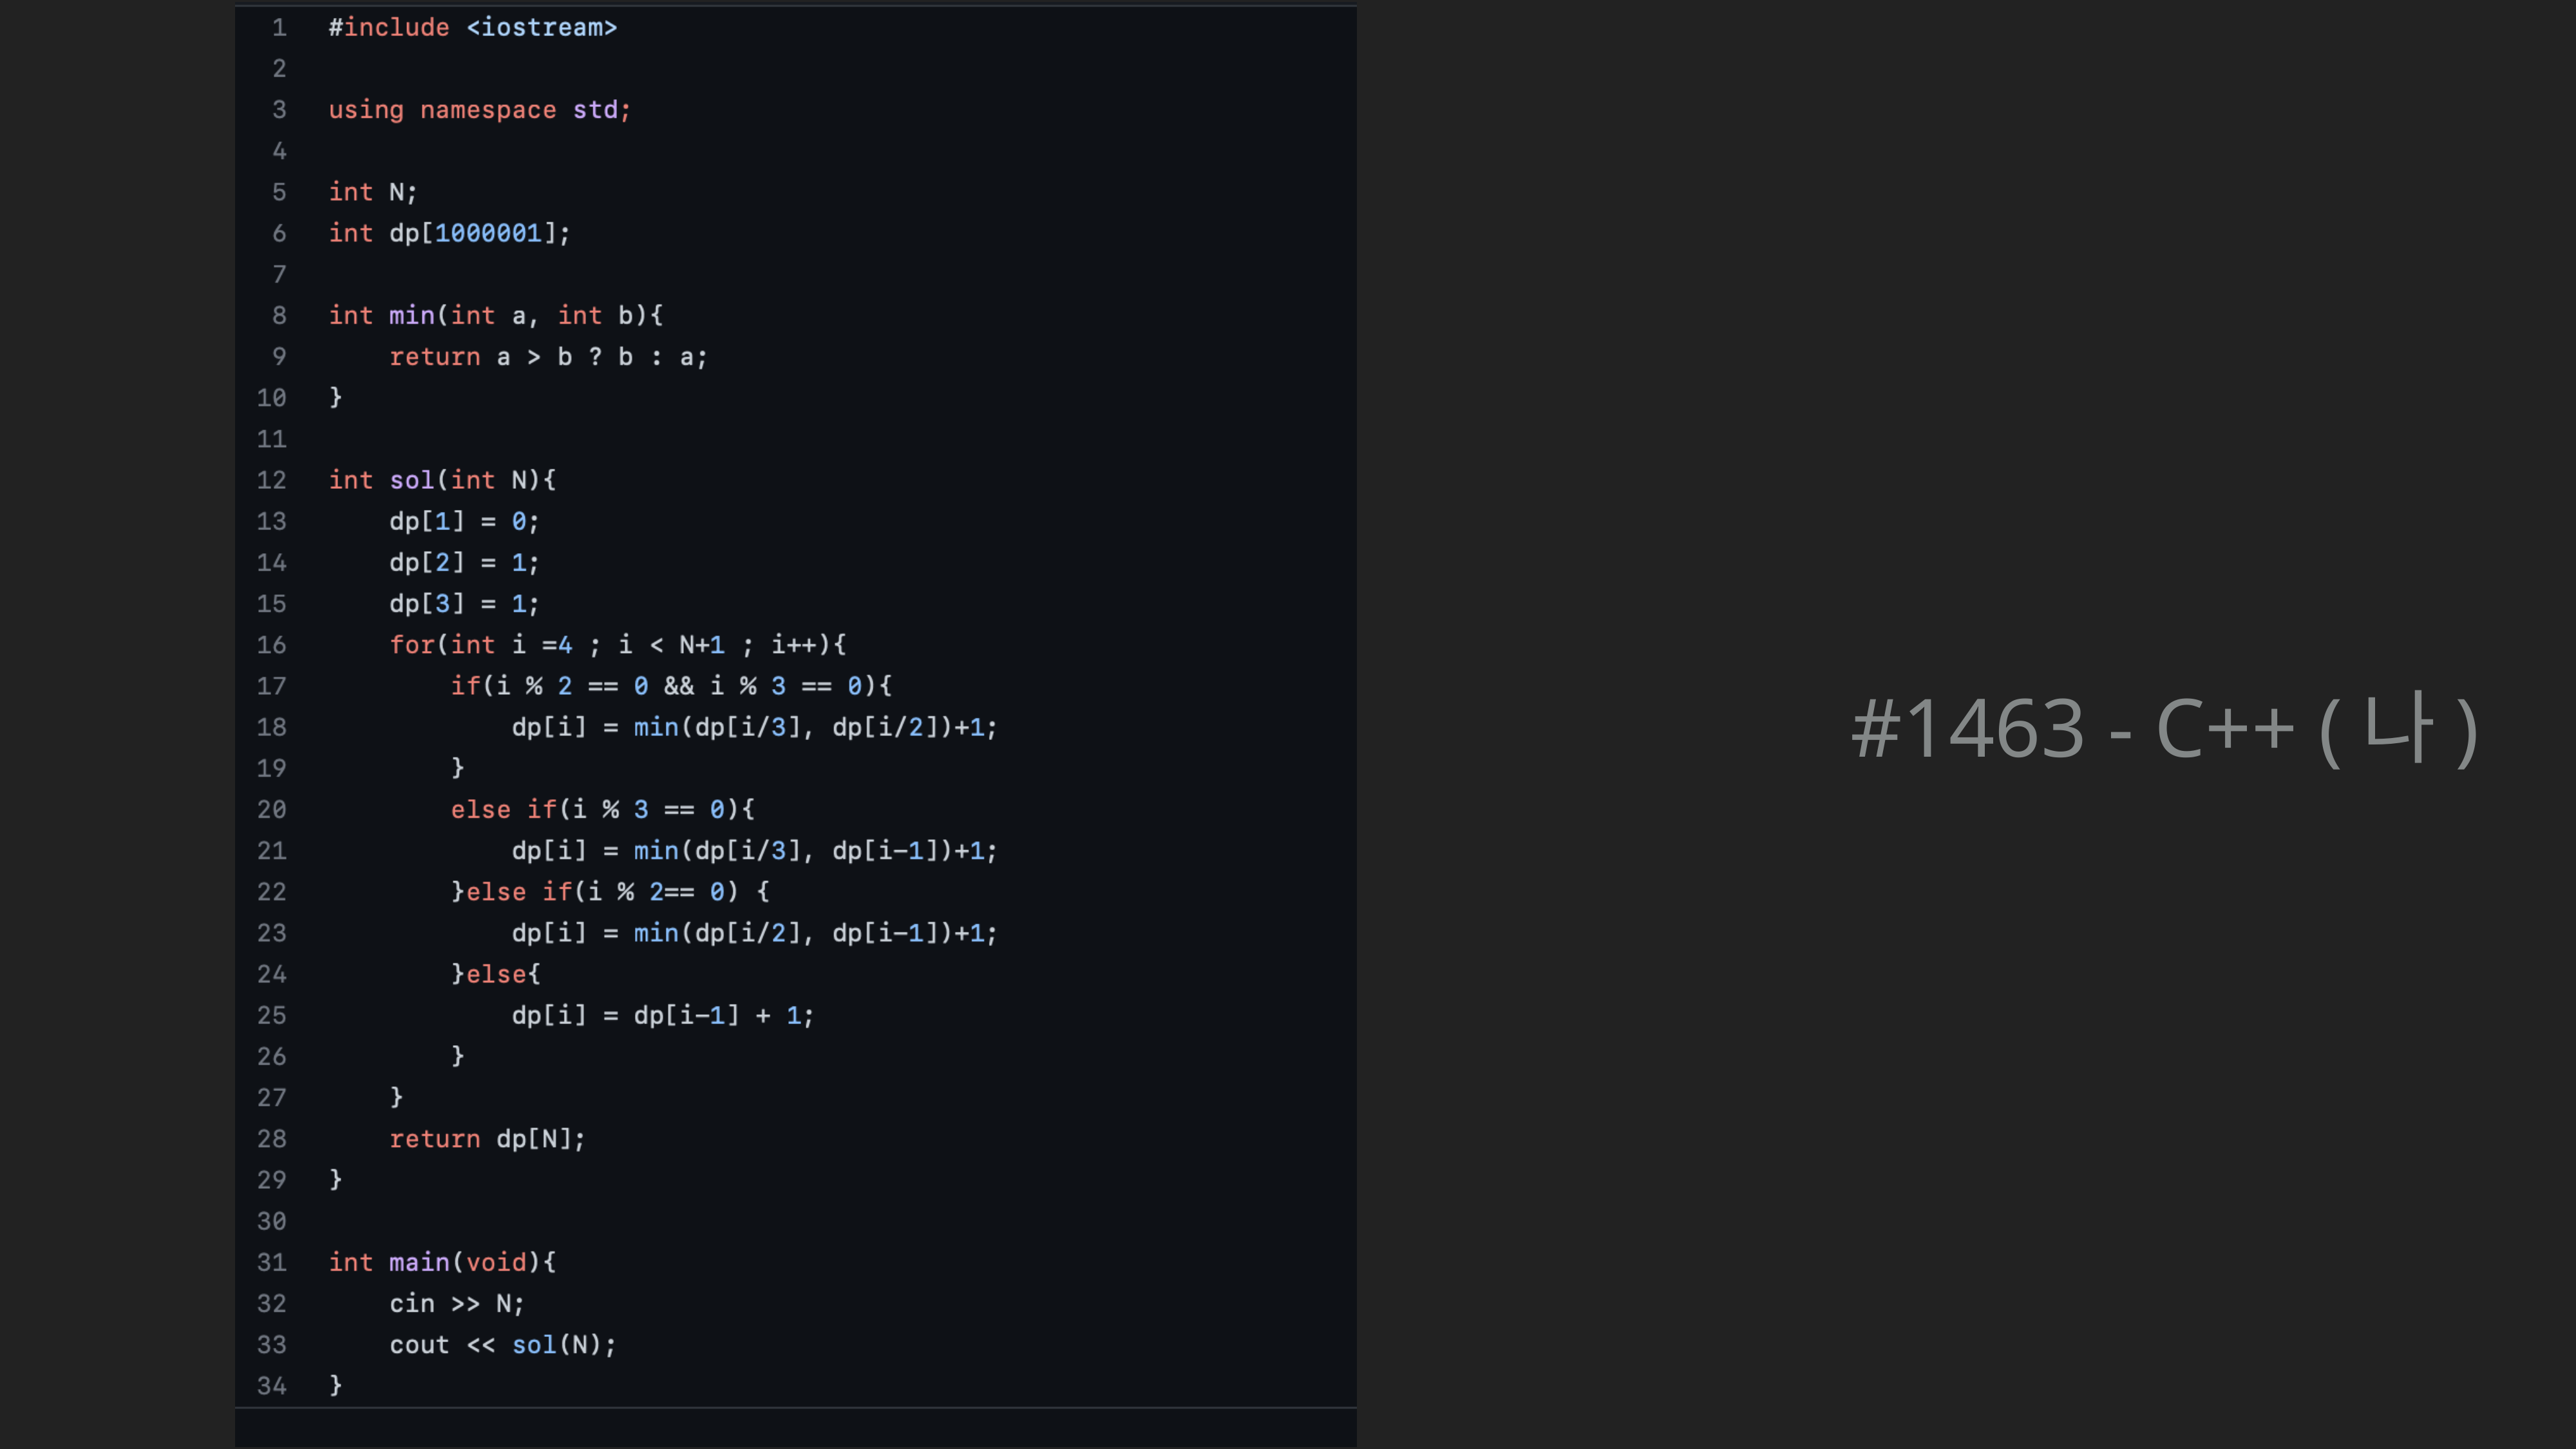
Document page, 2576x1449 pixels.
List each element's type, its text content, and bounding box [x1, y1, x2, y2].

text_box #1463 - C++ (나) [1845, 670, 2485, 779]
picture [235, 2, 1357, 1447]
